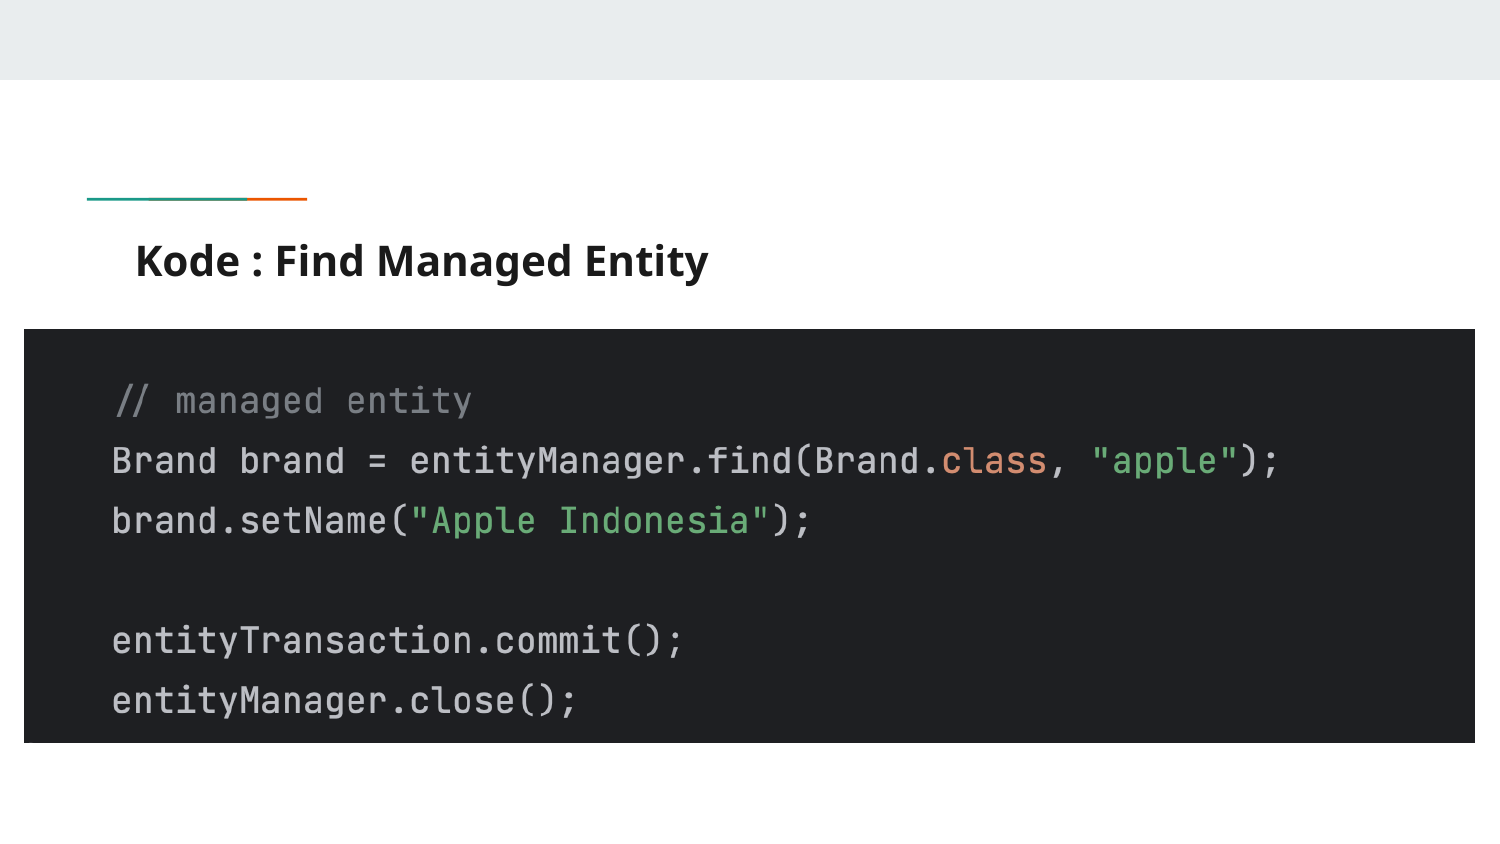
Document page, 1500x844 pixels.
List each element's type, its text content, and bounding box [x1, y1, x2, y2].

picture [24, 328, 1476, 744]
title Kode : Find Managed Entity [119, 216, 1381, 305]
